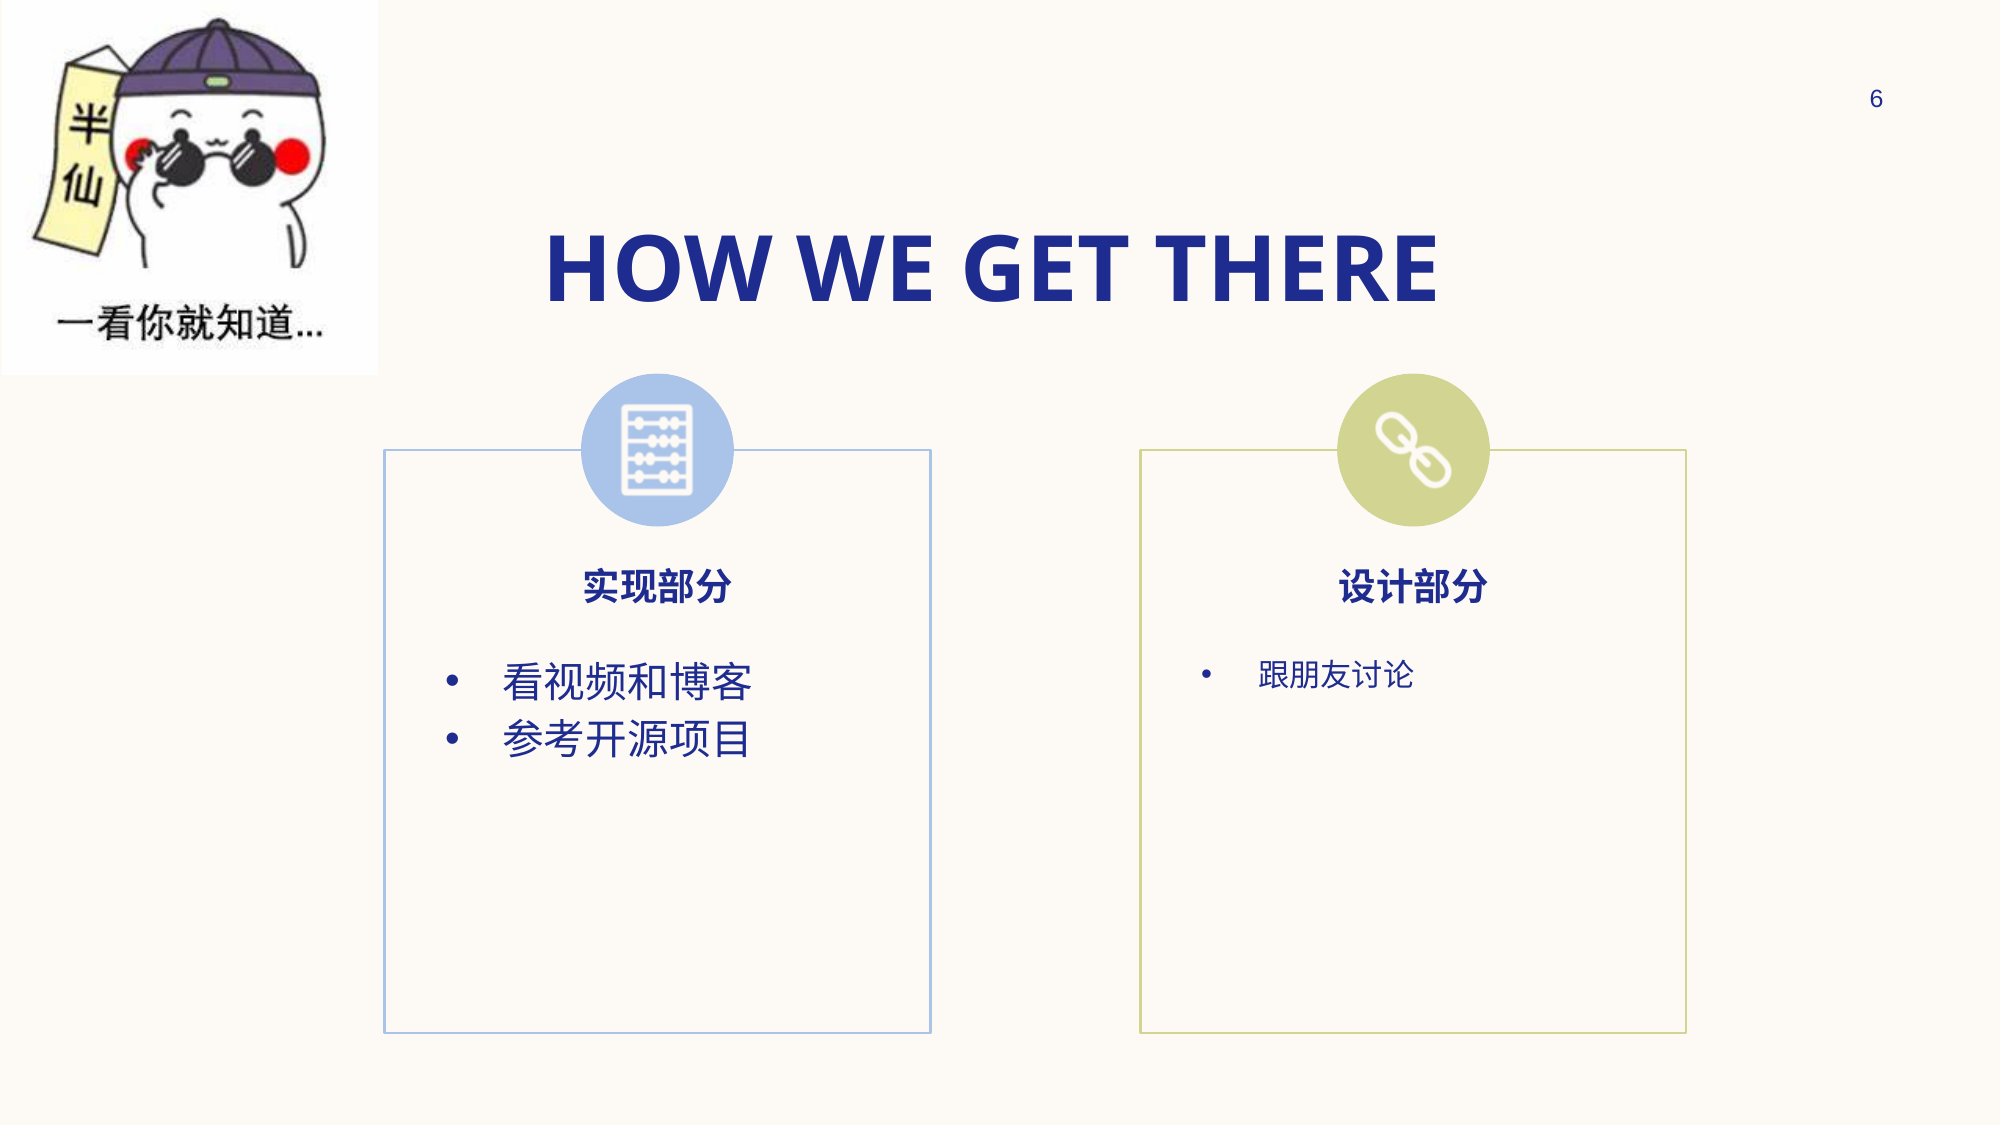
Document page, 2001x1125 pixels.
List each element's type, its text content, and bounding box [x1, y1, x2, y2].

picture [580, 373, 734, 527]
picture [2, 0, 378, 375]
list 设计部分 [1139, 449, 1687, 1034]
list 看视频和博客 参考开源项目 [430, 648, 885, 1010]
picture [1336, 373, 1490, 527]
list 跟朋友讨论 [1186, 648, 1641, 1010]
title HOW WE GET THERE [378, 202, 1868, 329]
list 实现部分 [383, 449, 932, 1034]
slide_number 6 [1795, 75, 1958, 120]
